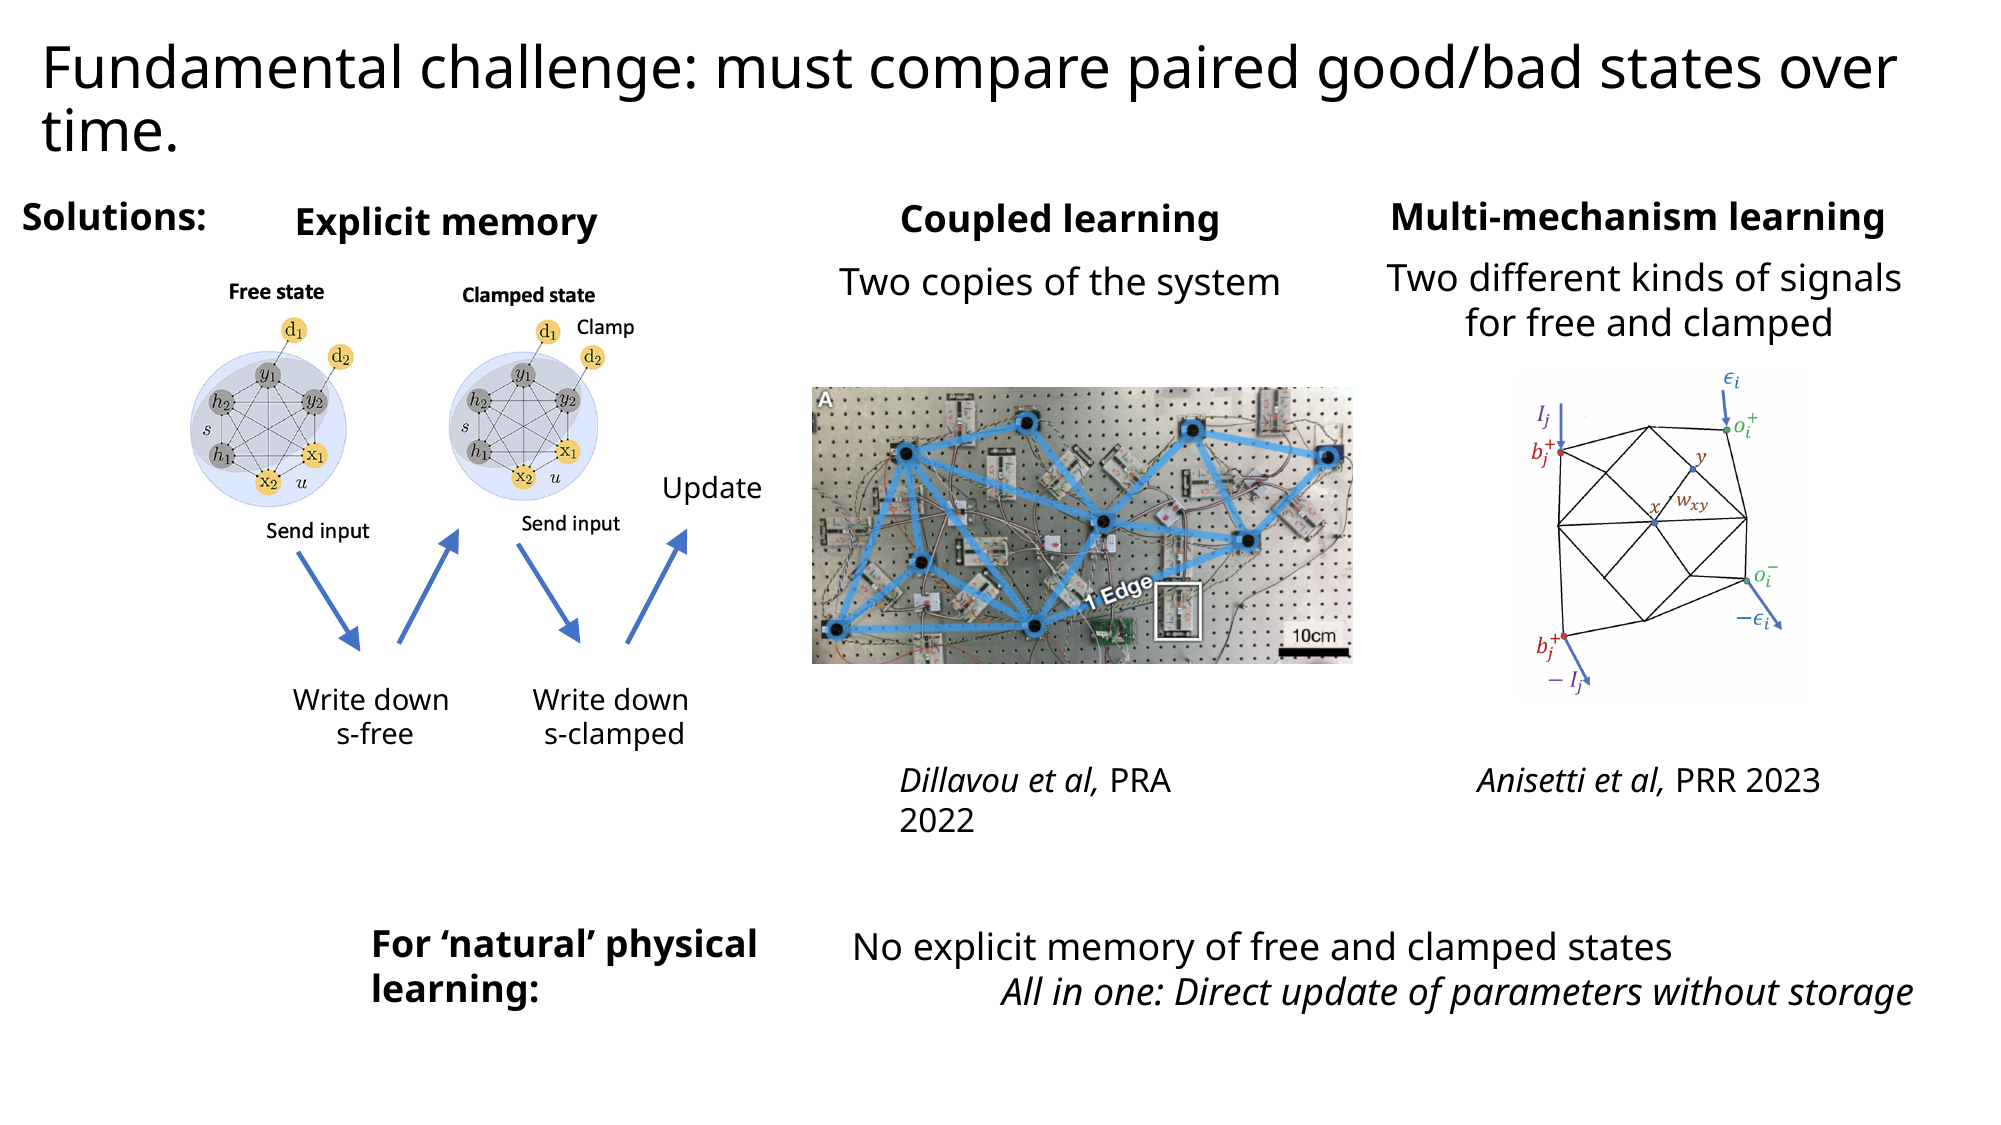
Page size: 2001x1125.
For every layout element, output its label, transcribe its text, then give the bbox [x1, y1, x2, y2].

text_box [812, 187, 1353, 808]
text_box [355, 912, 1893, 1022]
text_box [177, 190, 772, 760]
text_box Solutions: [7, 185, 223, 246]
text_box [1406, 185, 1893, 808]
text_box Fundamental challenge: must compare paired good/bad states over time. [26, 33, 1914, 169]
